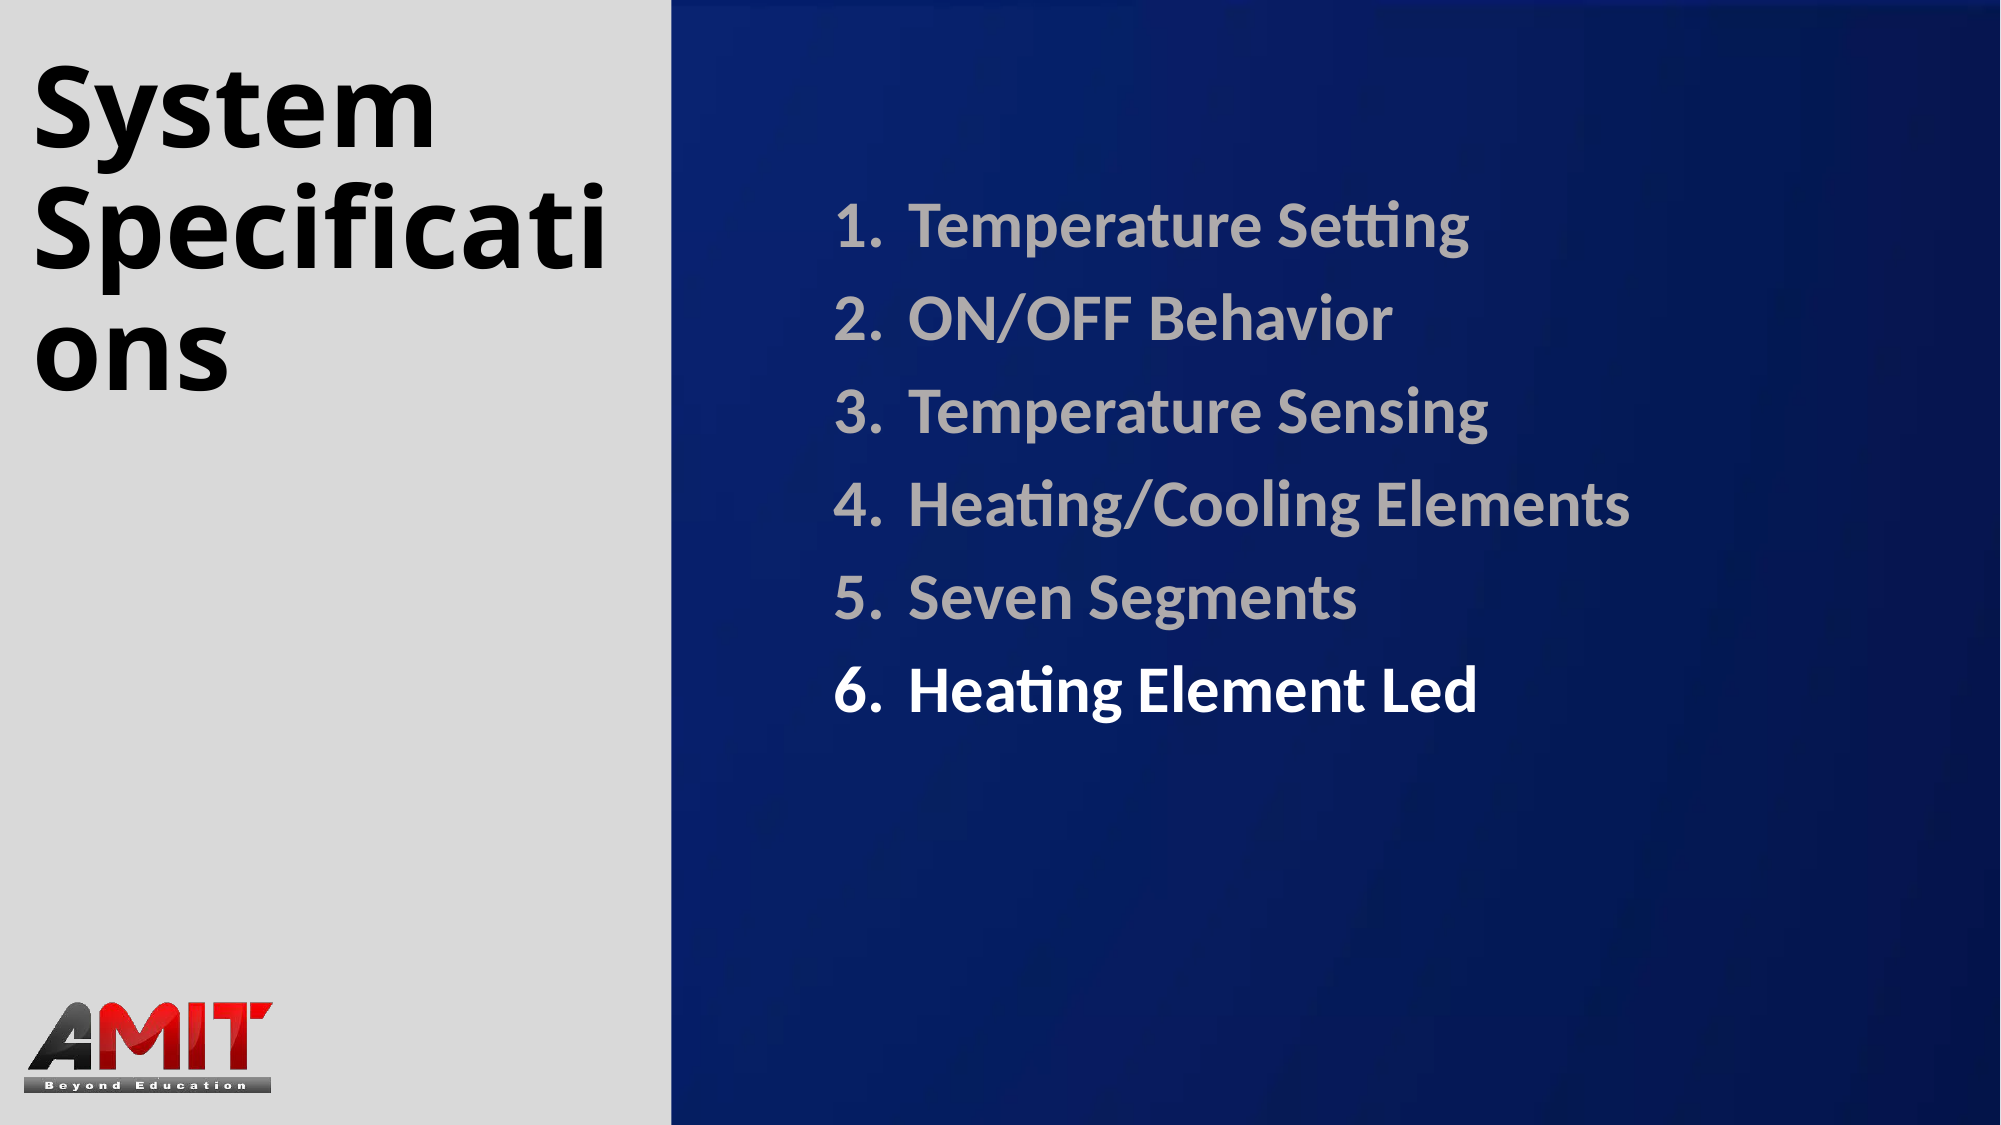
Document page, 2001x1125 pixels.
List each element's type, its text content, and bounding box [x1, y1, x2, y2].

picture [24, 1000, 275, 1093]
text_box [0, 0, 672, 1125]
title System Specifications [17, 32, 655, 433]
picture [672, 0, 2001, 1125]
list Temperature Setting ON/OFF Behavior Temperature Sensing Heating/Cooling Elements Seven Segments Heating Element Led [819, 182, 1660, 948]
